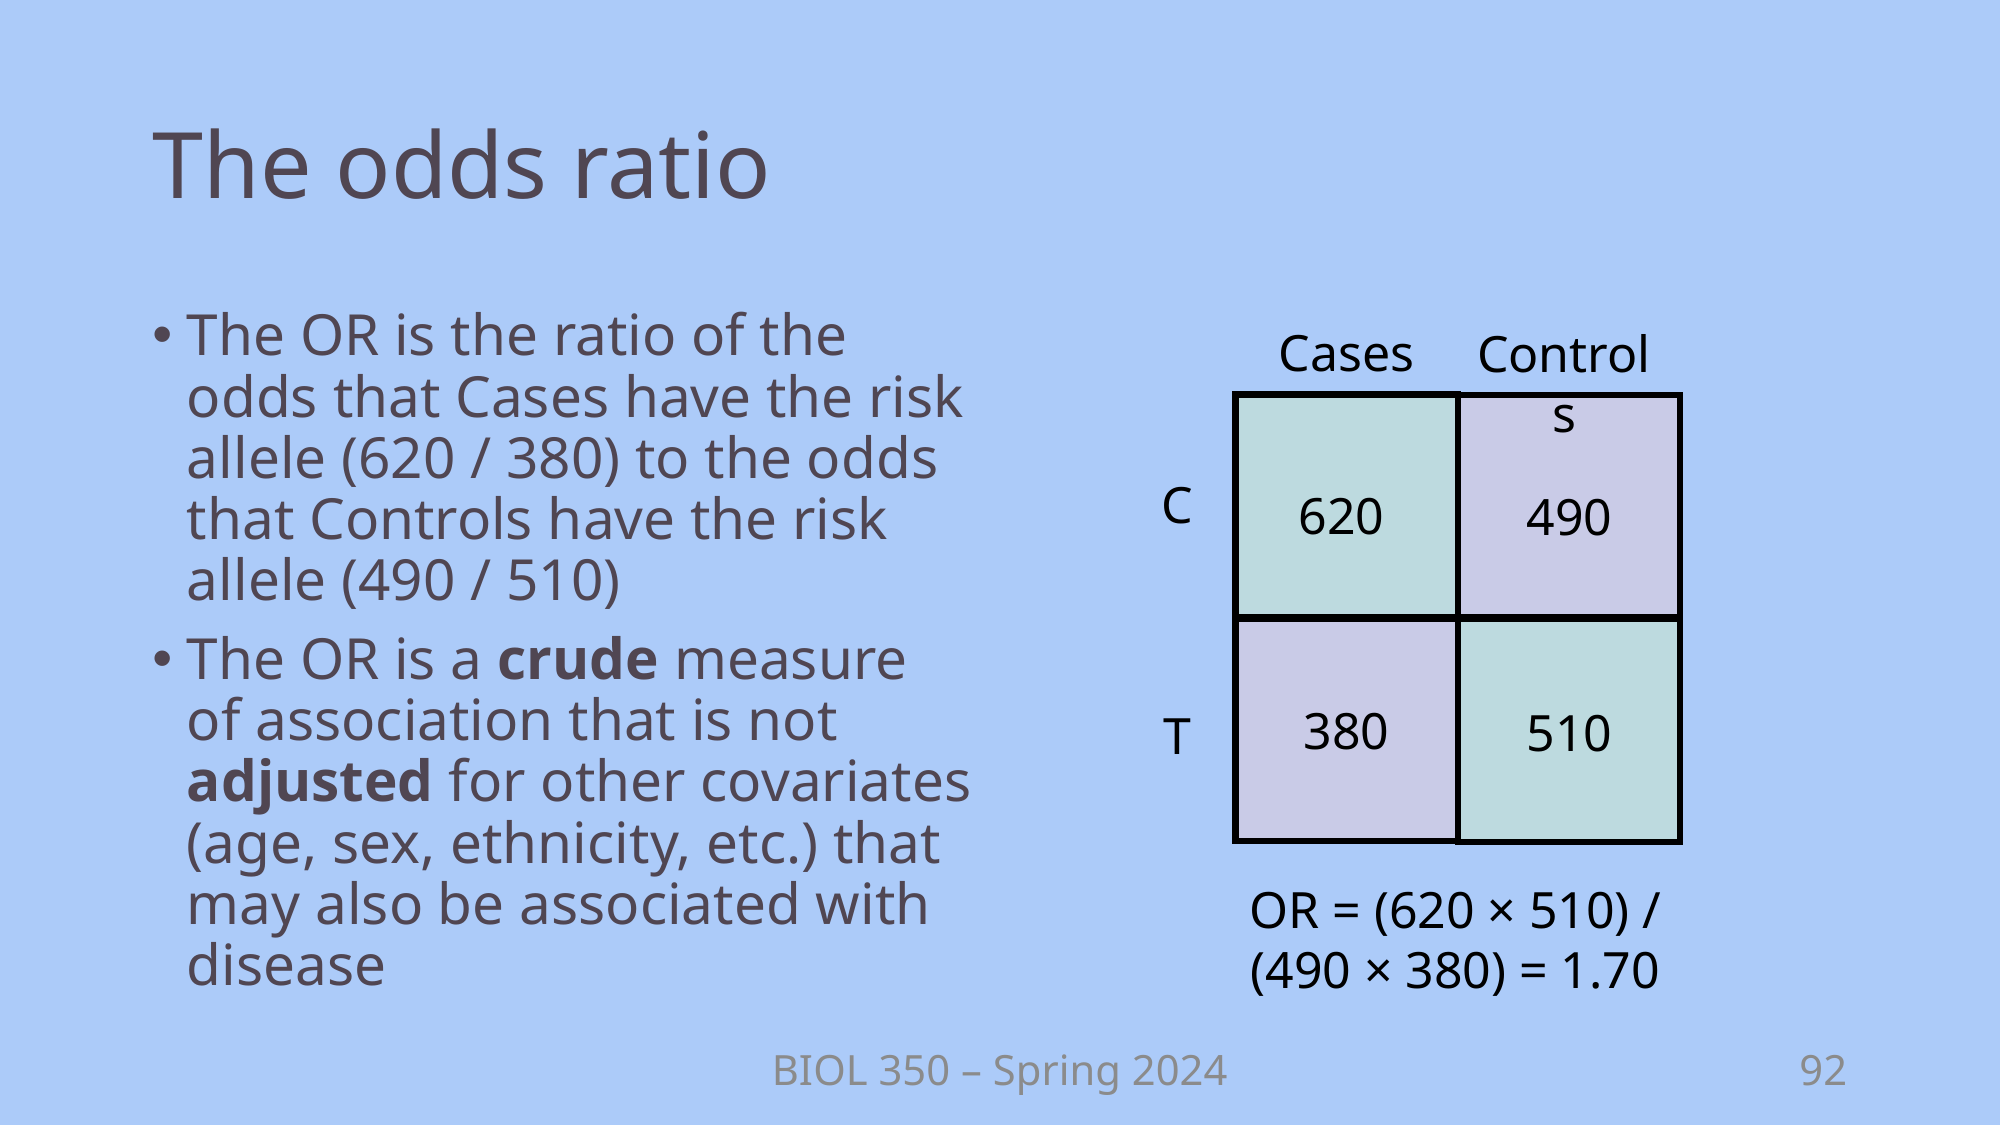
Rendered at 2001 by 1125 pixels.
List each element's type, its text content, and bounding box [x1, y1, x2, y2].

text_box [1457, 618, 1681, 694]
title The odds ratio [137, 59, 1863, 278]
text_box C [1065, 465, 1289, 541]
text_box 510 [1457, 694, 1681, 769]
text_box [1457, 769, 1681, 843]
text_box 490 [1457, 478, 1681, 554]
text_box [1457, 394, 1681, 478]
text_box [1457, 554, 1681, 618]
text_box [1234, 618, 1457, 696]
text_box Controls [1452, 315, 1676, 451]
text_box 620 [1230, 476, 1453, 552]
slide_number 92 [1412, 1042, 1863, 1103]
text_box T [1065, 696, 1289, 772]
text_box [1234, 394, 1457, 618]
text_box [1234, 767, 1457, 842]
text_box 380 [1235, 692, 1458, 767]
list The OR is the ratio of the odds that Cases have the risk allele (620 / 380) to the odds that Controls have the risk allele (490 / 510) The OR is a crude measure of association that is not adjusted for other covariates (age, sex, ethnicity, etc.) that may also be associated with disease [137, 299, 988, 1014]
text_box OR = (620 × 510) / (490 × 380) = 1.70 [1230, 871, 1681, 1006]
footer BIOL 350 – Spring 2024 [662, 1042, 1338, 1103]
text_box Cases [1235, 314, 1458, 390]
